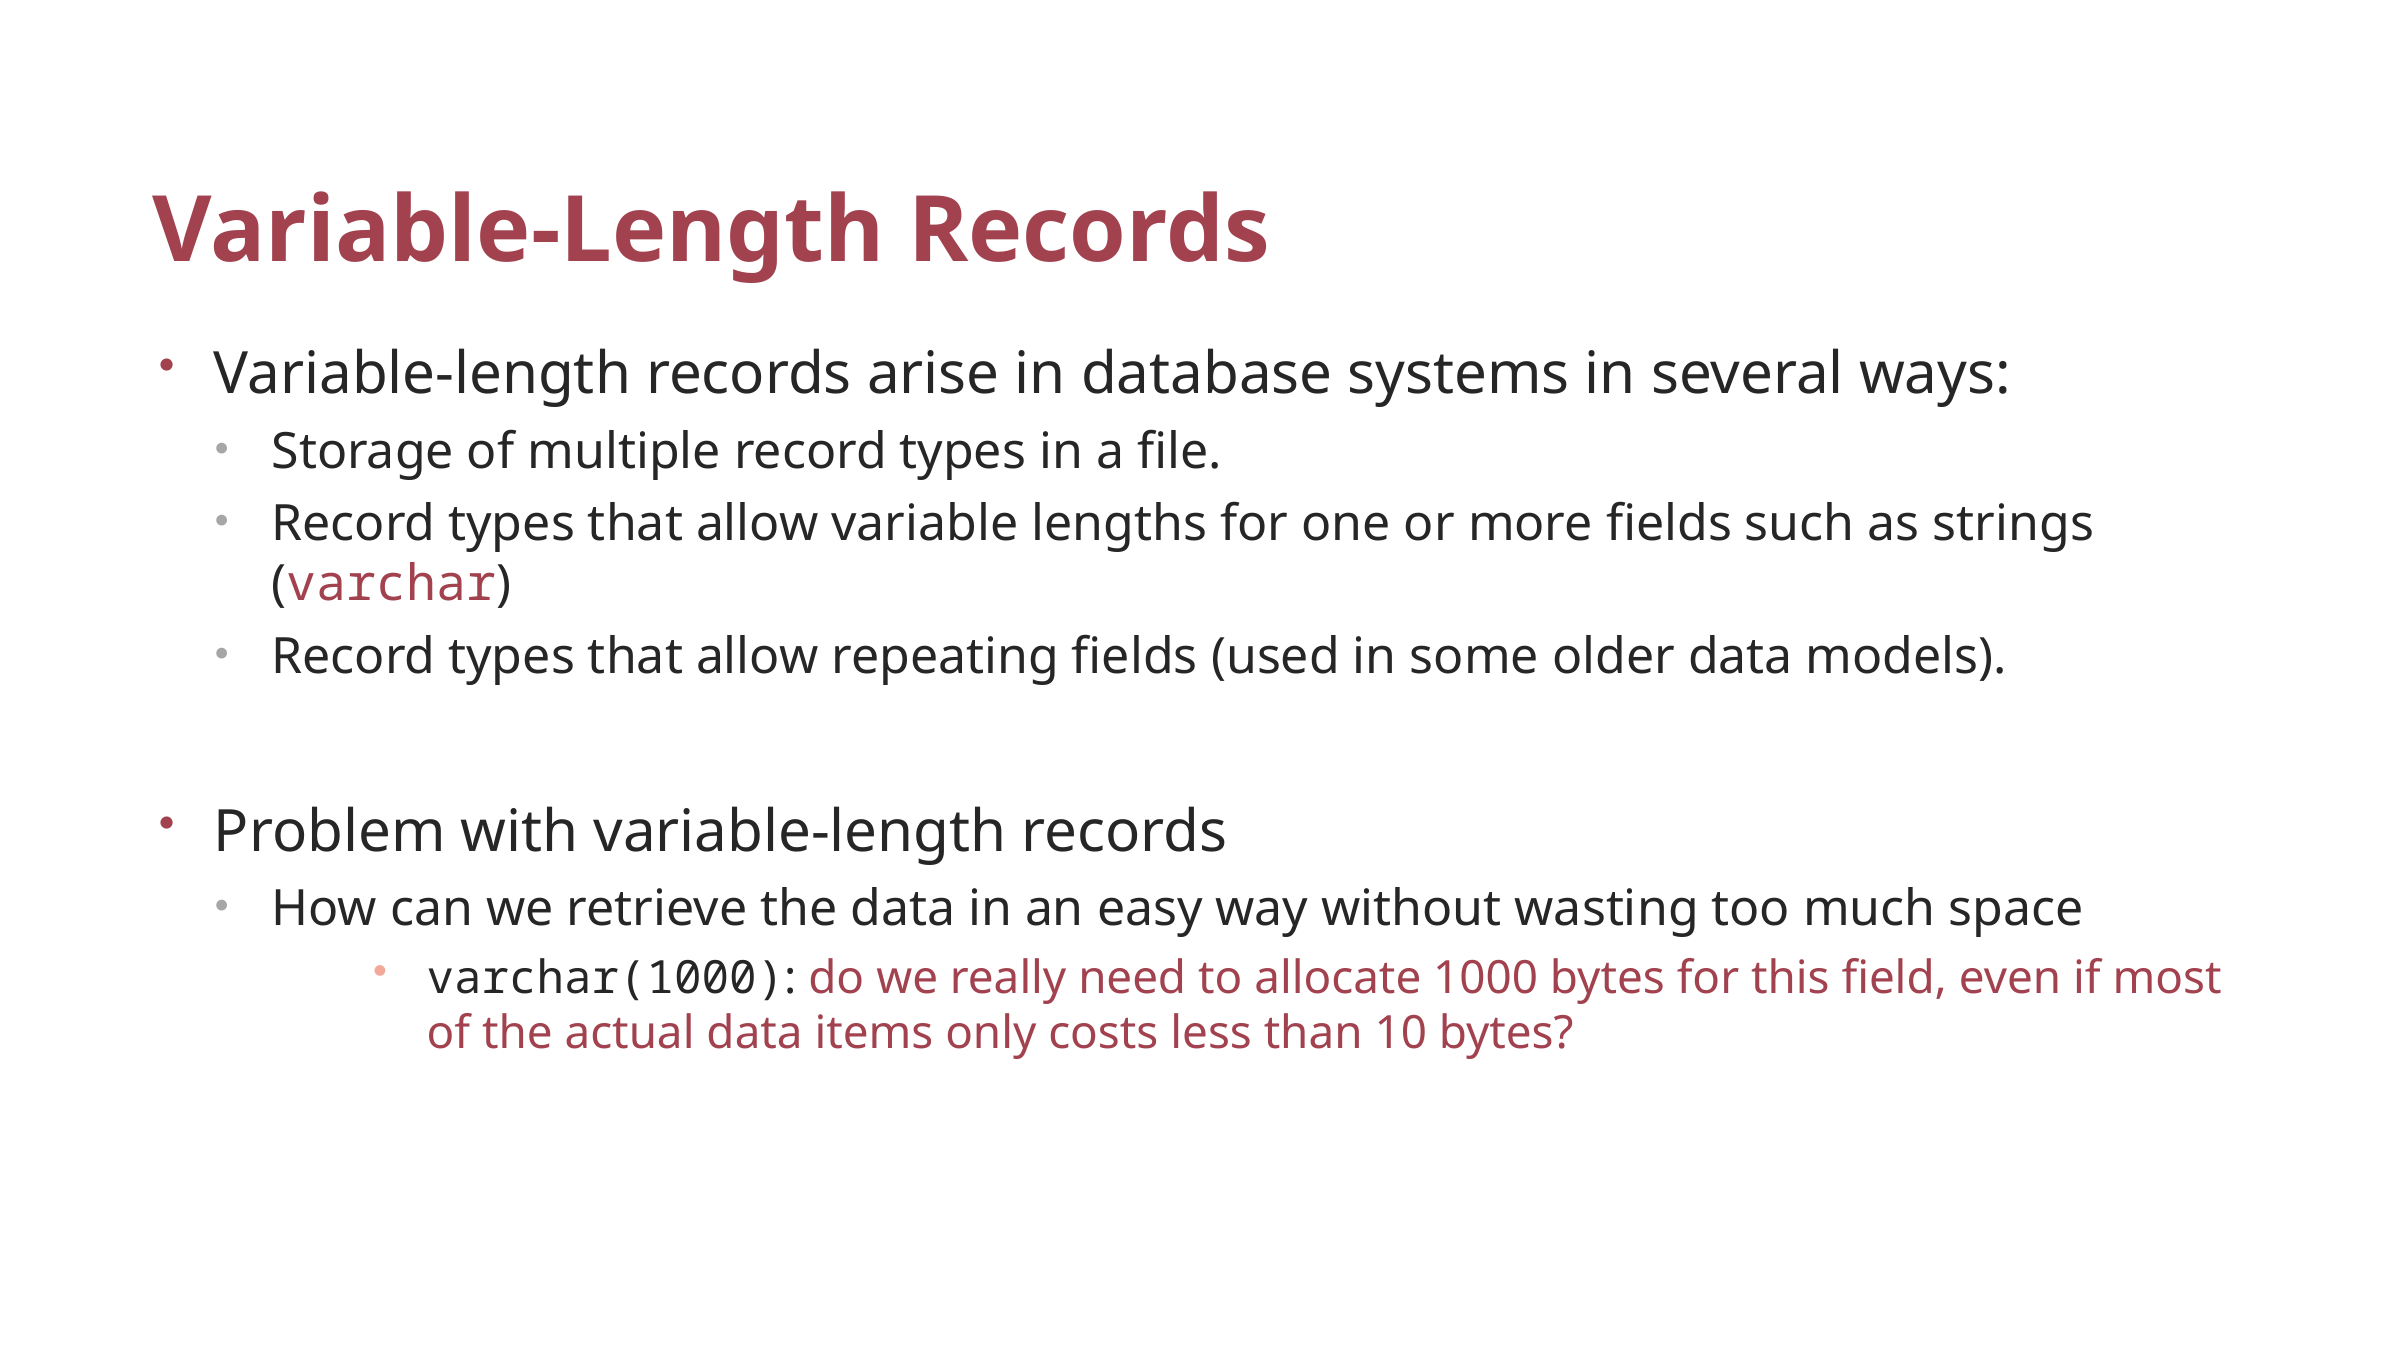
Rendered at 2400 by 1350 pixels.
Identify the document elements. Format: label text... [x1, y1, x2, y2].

list Variable-length records arise in database systems in several ways: Storage of multiple record types in a file. Record types that allow variable lengths for one or more fields such as strings (varchar) Record types that allow repeating fields (used in some older data models). Problem with variable-length records How can we retrieve the data in an easy way without wasting too much space varchar(1000): do we really need to allocate 1000 bytes for this field, even if most of the actual data items only costs less than 10 bytes? [137, 324, 2263, 1200]
title Variable-Length Records [137, 54, 2263, 288]
